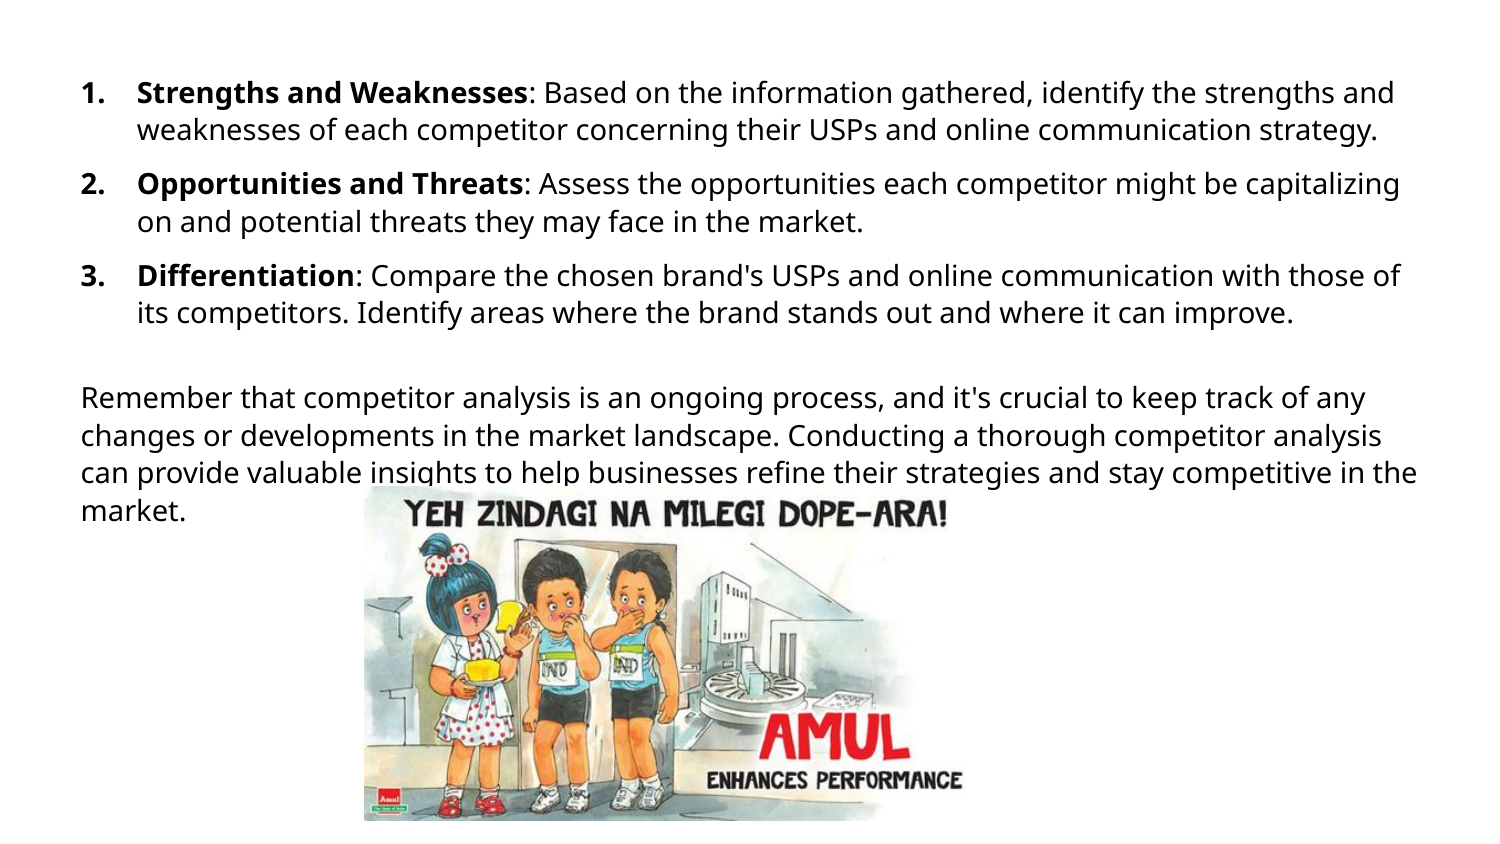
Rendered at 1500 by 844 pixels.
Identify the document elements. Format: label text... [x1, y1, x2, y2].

text_box Strengths and Weaknesses: Based on the information gathered, identify the strengths and weaknesses of each competitor concerning their USPs and online communication strategy. Opportunities and Threats: Assess the opportunities each competitor might be capitalizing on and potential threats they may face in the market. Differentiation: Compare the chosen brand's USPs and online communication with those of its competitors. Identify areas where the brand stands out and where it can improve. Remember that competitor analysis is an ongoing process, and it's crucial to keep track of any changes or developments in the market landscape. Conducting a thorough competitor analysis can provide valuable insights to help businesses refine their strategies and stay competitive in the market. [65, 64, 1435, 535]
picture [363, 486, 989, 822]
